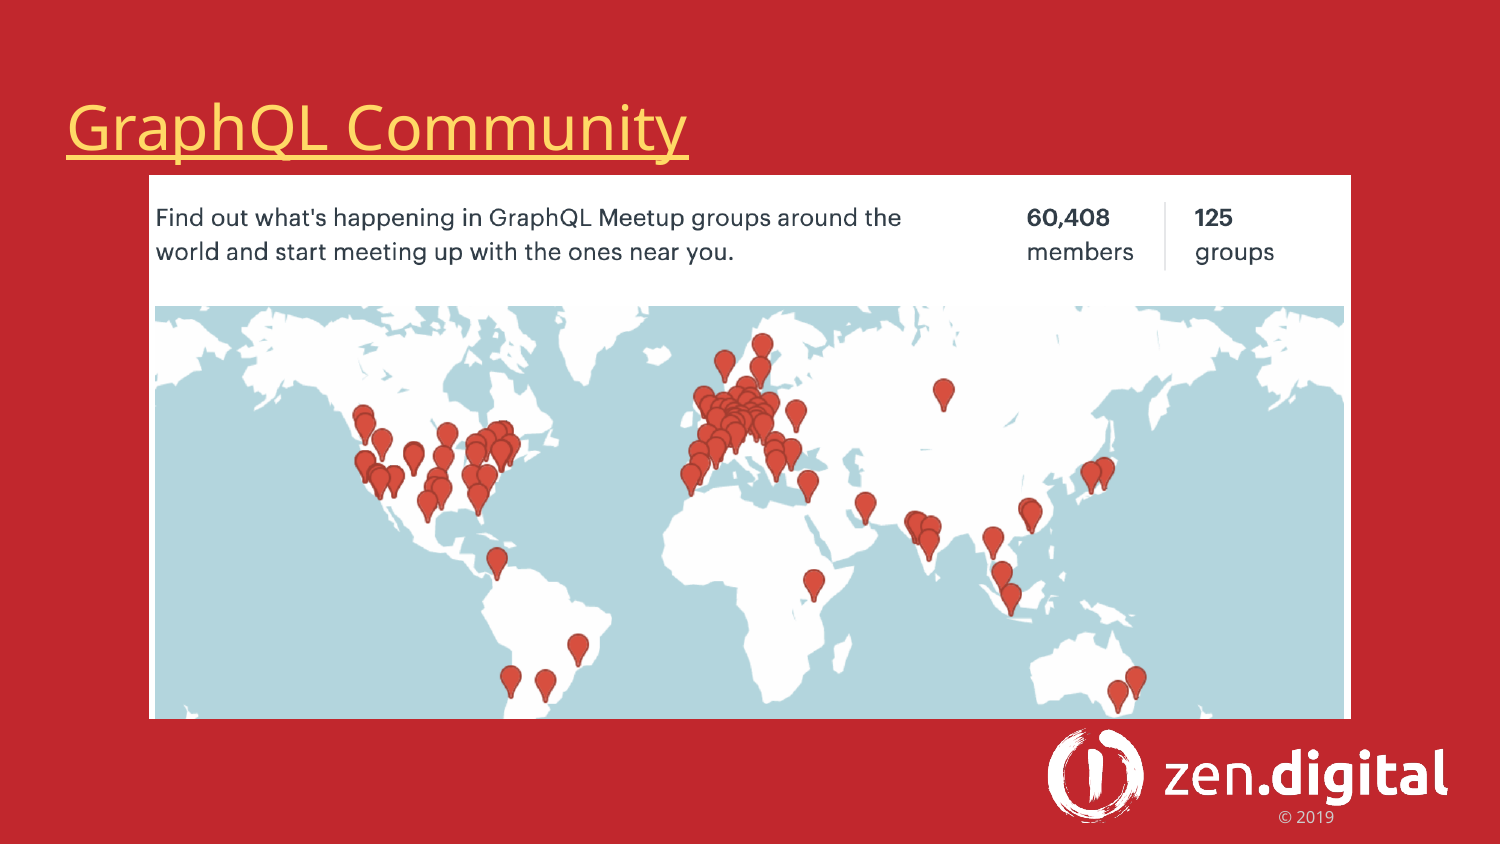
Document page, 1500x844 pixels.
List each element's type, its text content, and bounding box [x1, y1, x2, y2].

title GraphQL Community [51, 72, 1449, 167]
picture [148, 174, 1352, 719]
picture [1047, 728, 1449, 823]
